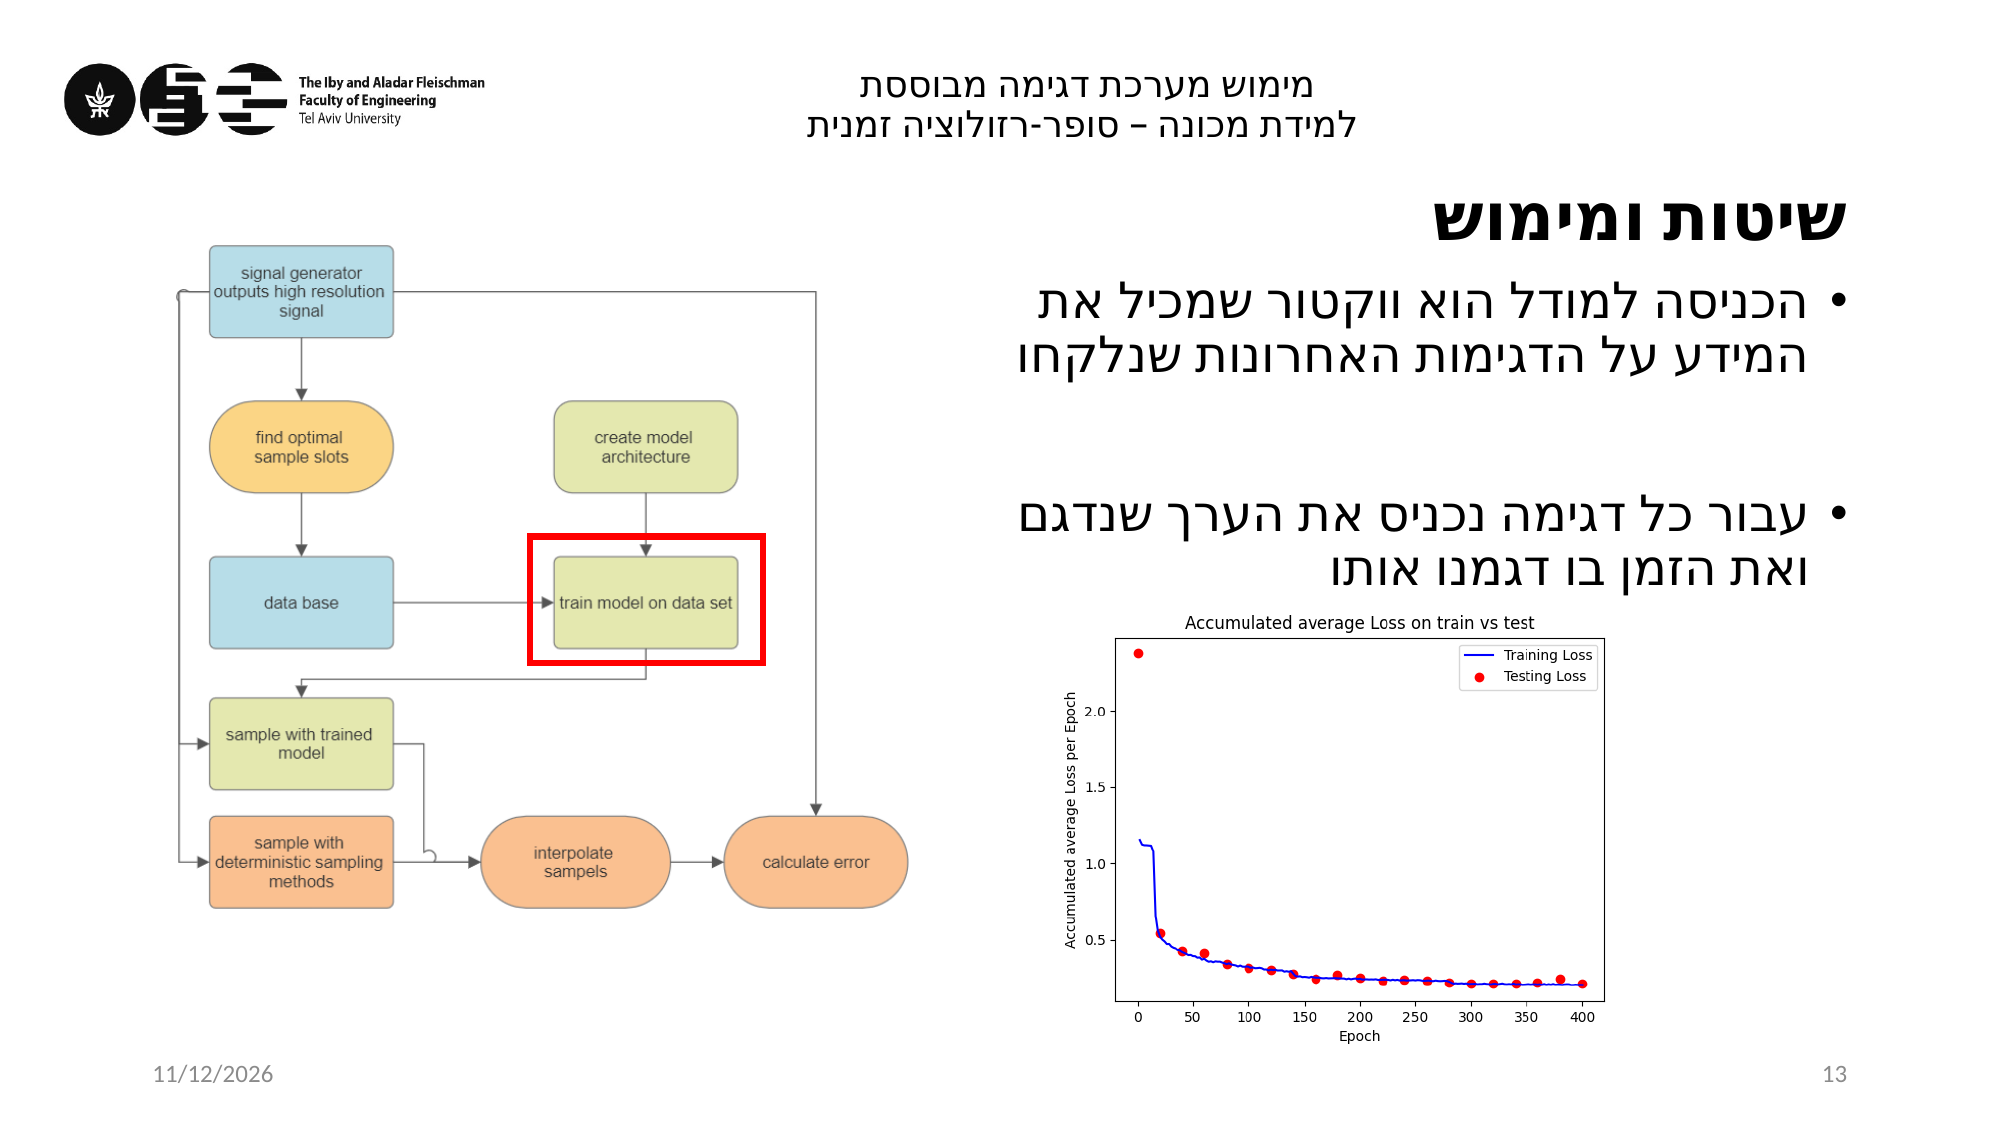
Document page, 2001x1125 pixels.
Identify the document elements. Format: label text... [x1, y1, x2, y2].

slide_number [137, 1042, 588, 1103]
list שיטות ומימוש הכניסה למודל הוא ווקטור שמכיל את המידע על הדגימות האחרונות שנלקחו עבור כל דגימה נכניס את הערך שנדגם ואת הזמן בו דגמנו אותו [137, 175, 1863, 1014]
title מימוש מערכת דגימה מבוססת למידת מכונה – סופר-­­רזולוציה זמנית [537, 58, 1638, 153]
picture [43, 44, 524, 155]
picture [1036, 580, 1667, 1053]
slide_number 13 [1412, 1042, 1863, 1103]
picture [162, 237, 913, 920]
